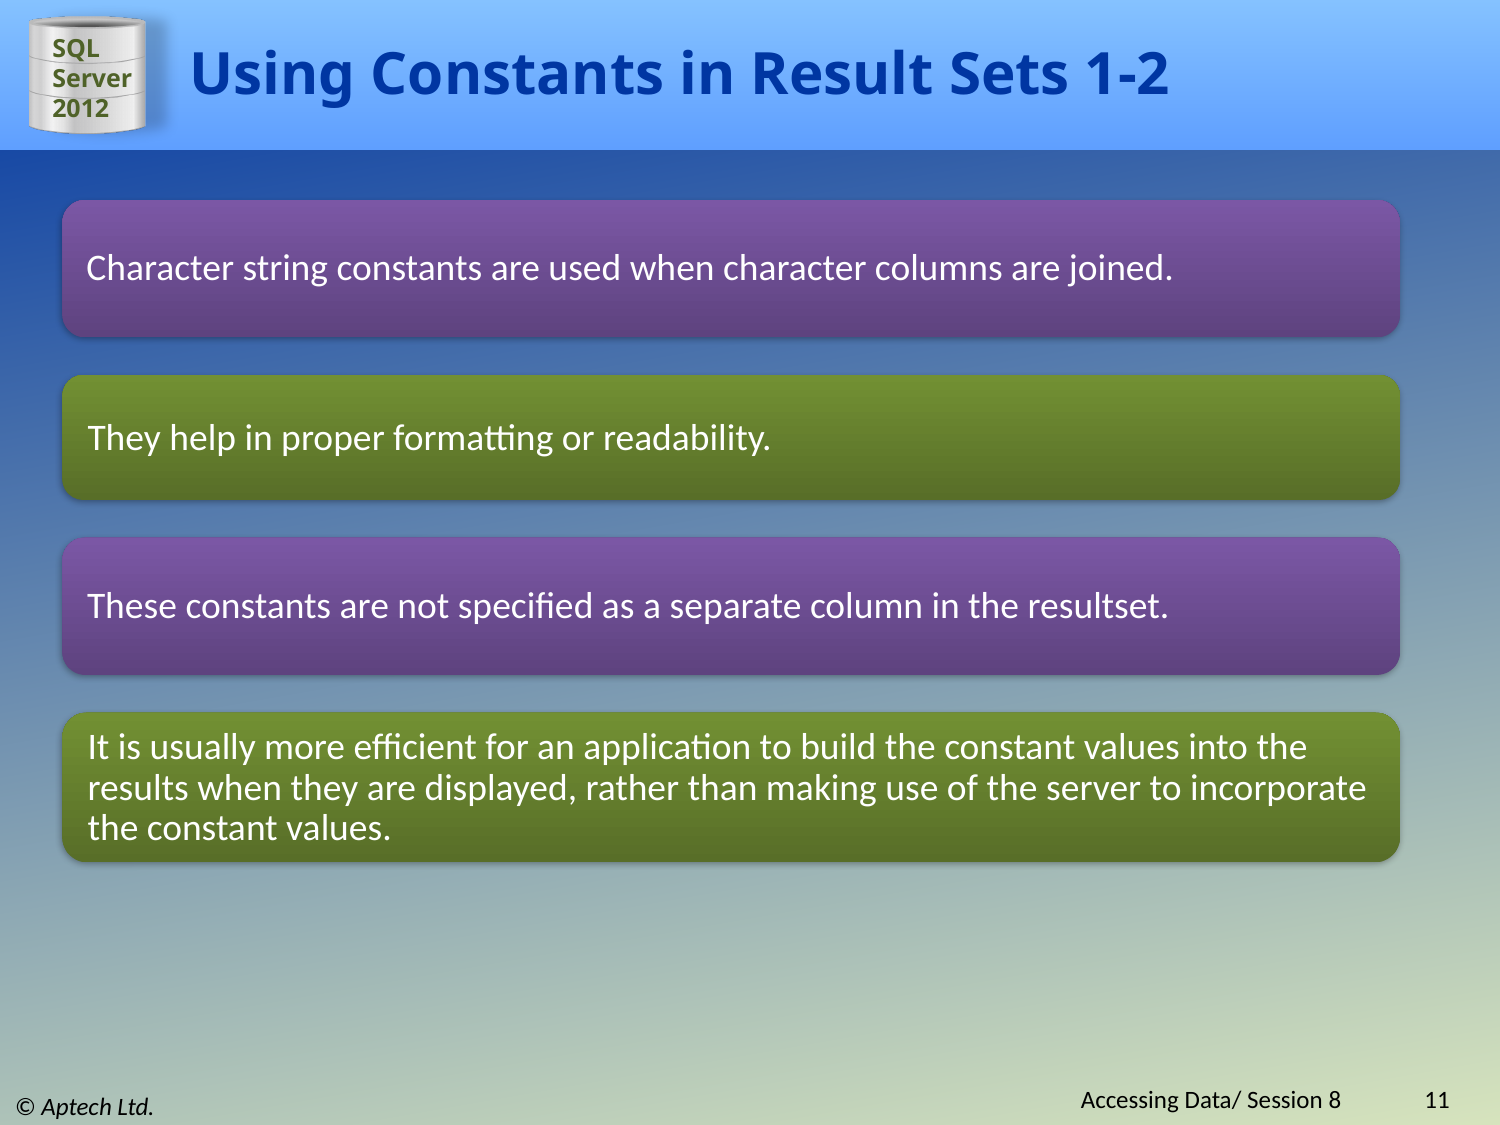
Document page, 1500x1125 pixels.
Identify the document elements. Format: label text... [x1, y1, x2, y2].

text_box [62, 712, 1401, 863]
picture [24, 0, 150, 150]
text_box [62, 374, 1401, 501]
footer Accessing Data/ Session 8 [375, 1084, 1363, 1113]
title Using Constants in Result Sets 1-2 [174, 37, 1426, 106]
slide_number 11 [1363, 1084, 1465, 1113]
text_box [62, 537, 1401, 676]
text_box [62, 199, 1401, 338]
